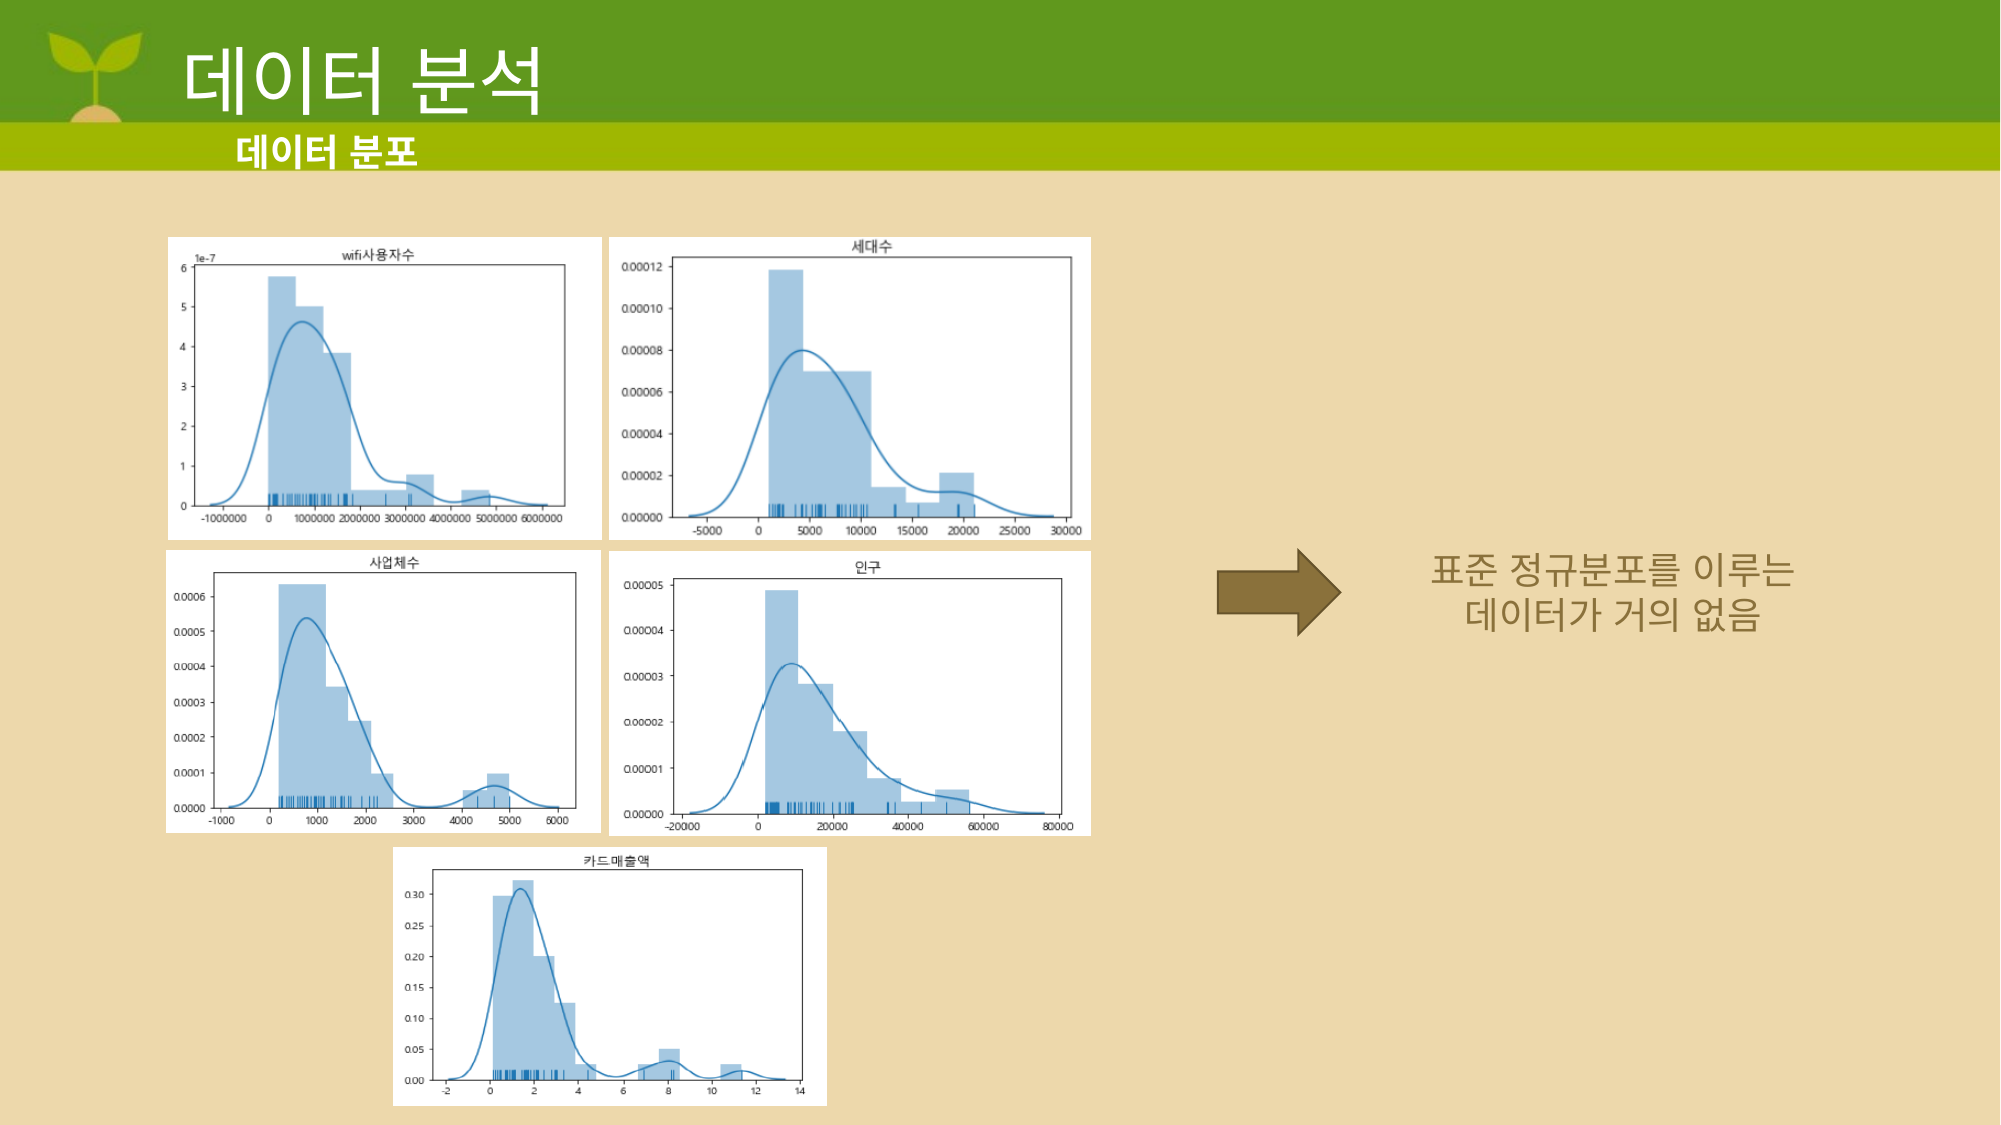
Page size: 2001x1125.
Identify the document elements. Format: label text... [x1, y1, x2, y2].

text_box 표준 정규분포를 이루는 데이터가 거의 없음 [1398, 539, 1829, 645]
title 데이터 분석 [166, 38, 919, 133]
list 데이터 분포 [220, 126, 919, 187]
picture [0, 0, 2001, 1125]
text_box [1216, 548, 1342, 637]
